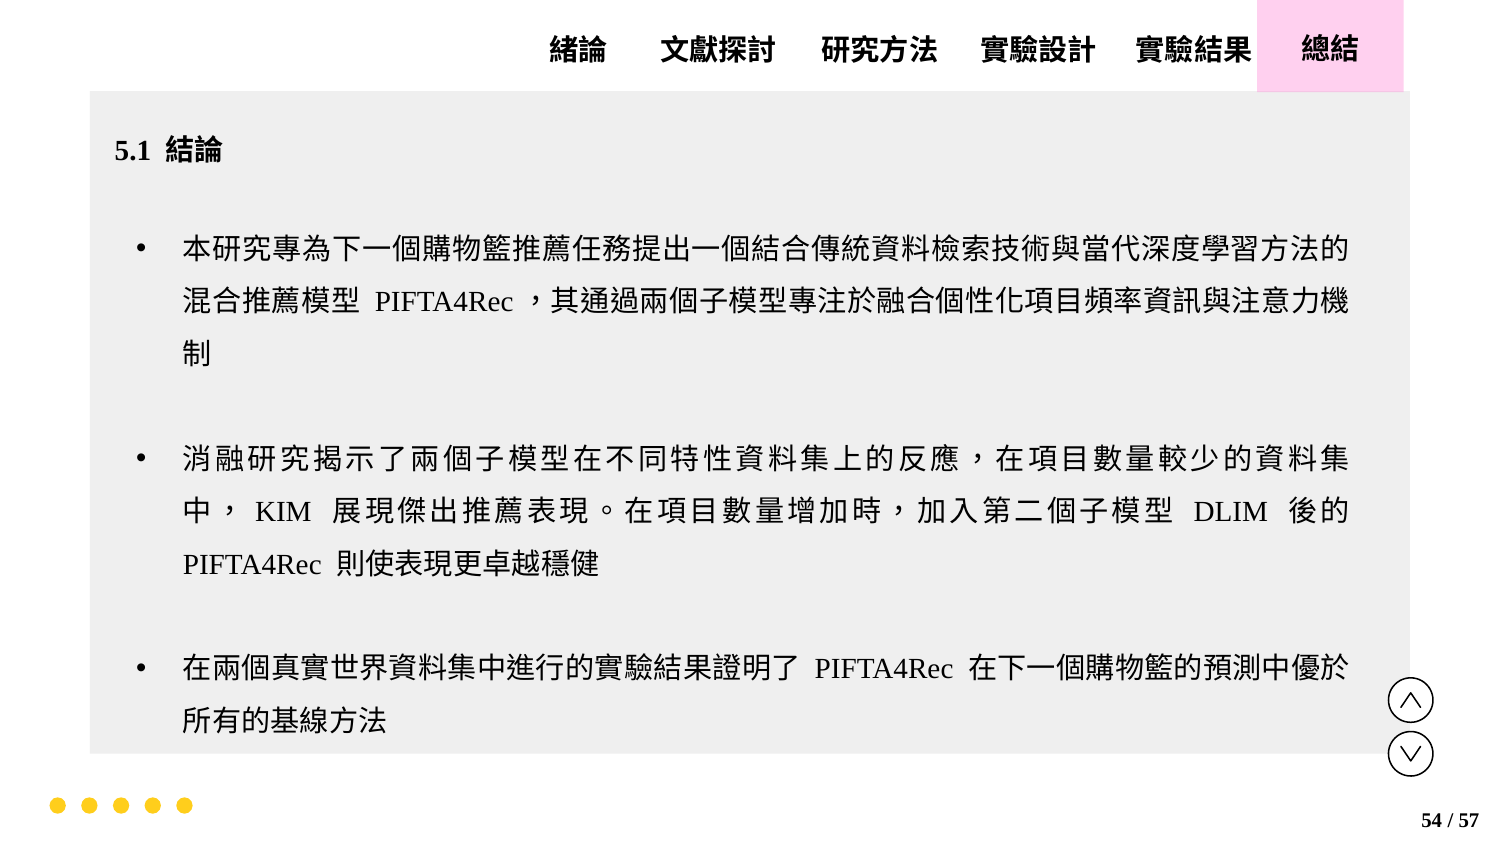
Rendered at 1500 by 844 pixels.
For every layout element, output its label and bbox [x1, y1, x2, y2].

text_box [121, 205, 1365, 745]
text_box [800, 0, 1404, 93]
text_box [1388, 677, 1433, 723]
text_box [505, 31, 799, 67]
text_box [1388, 731, 1433, 777]
text_box [99, 106, 959, 174]
text_box [1400, 799, 1500, 839]
